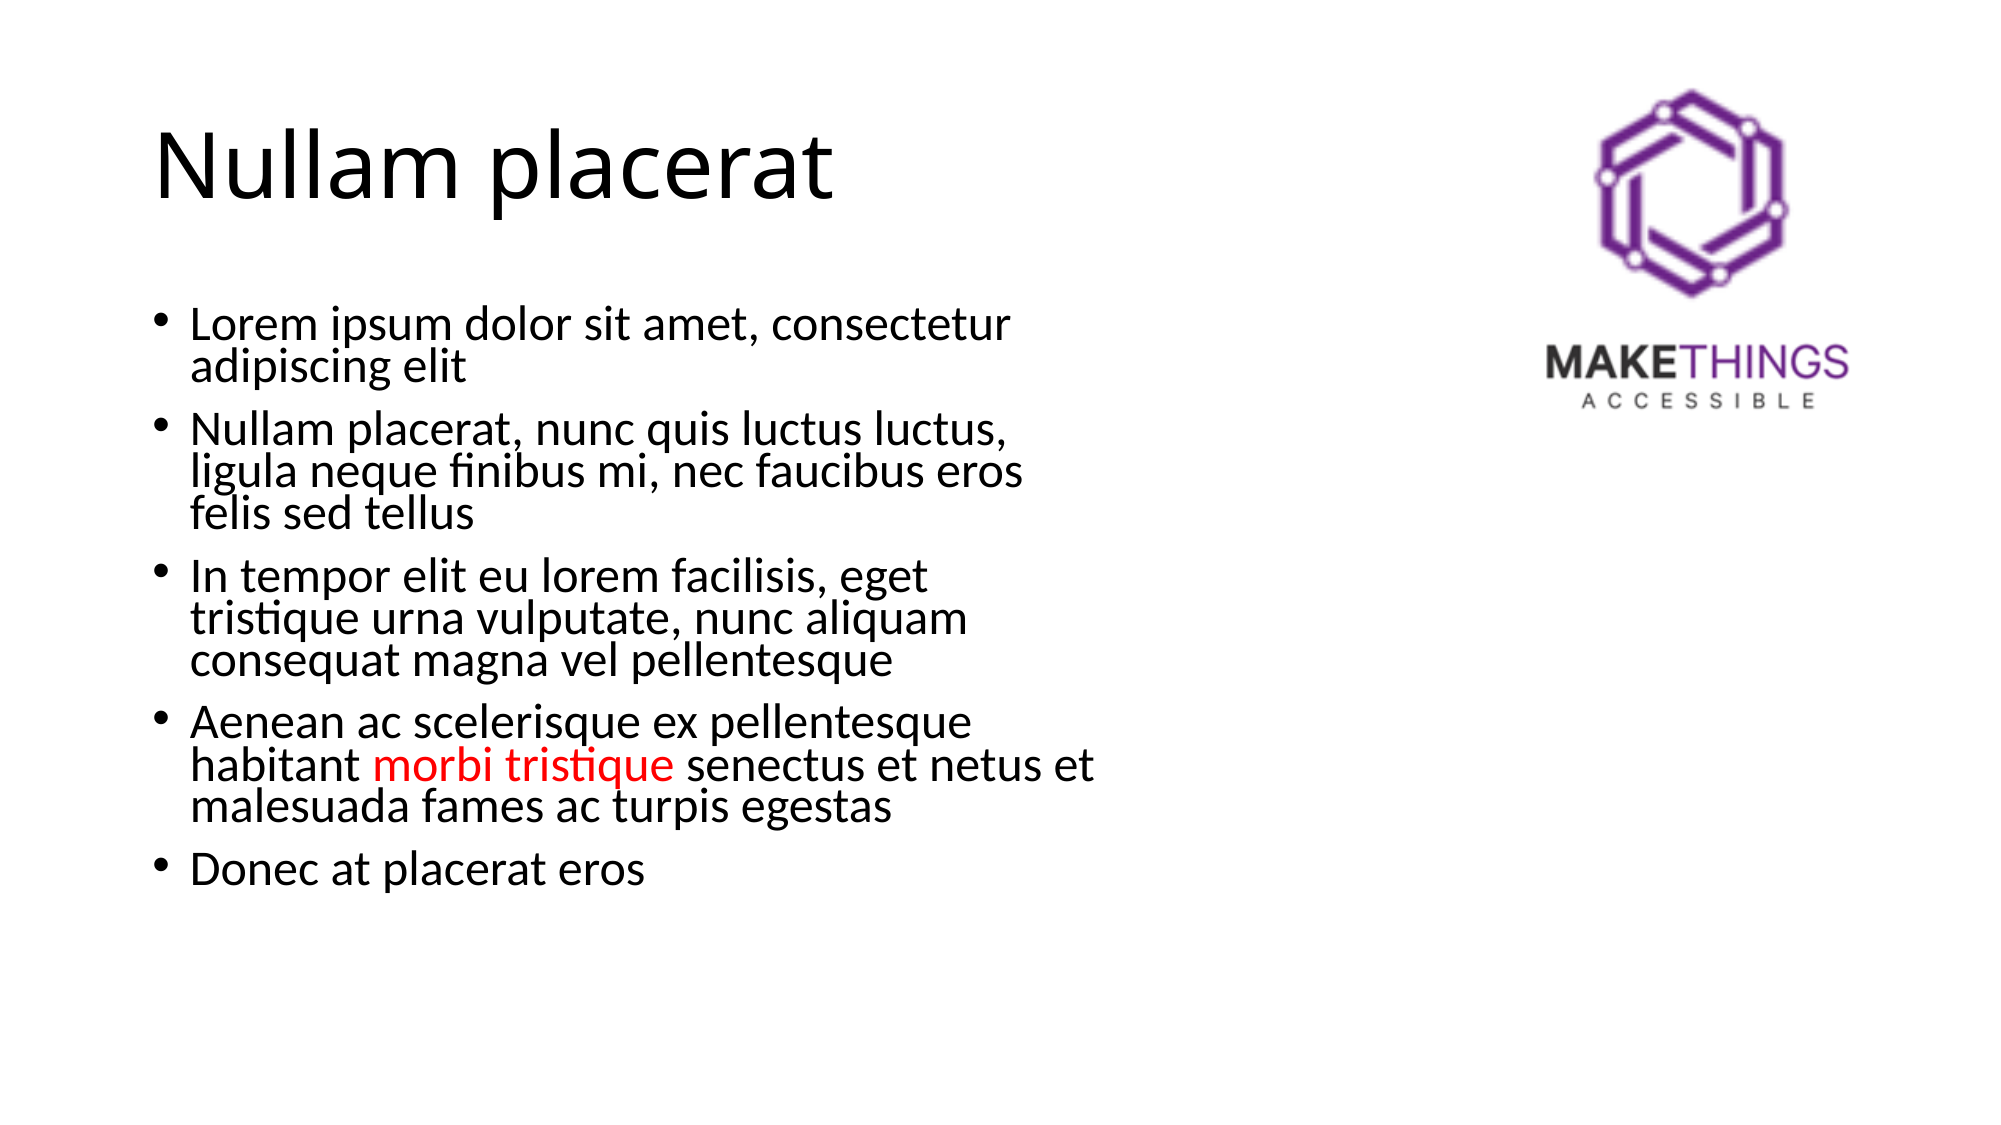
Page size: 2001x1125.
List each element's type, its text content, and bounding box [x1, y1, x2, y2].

list Lorem ipsum dolor sit amet, consectetur adipiscing elit Nullam placerat, nunc quis luctus luctus, ligula neque finibus mi, nec faucibus eros felis sed tellus In tempor elit eu lorem facilisis, eget tristique urna vulputate, nunc aliquam consequat magna vel pellentesque Aenean ac scelerisque ex pellentesque habitant morbi tristique senectus et netus et malesuada fames ac turpis egestas Donec at placerat eros [137, 299, 1122, 1014]
title Nullam placerat [137, 59, 1863, 278]
picture [1539, 337, 1854, 417]
picture [1581, 87, 1812, 310]
